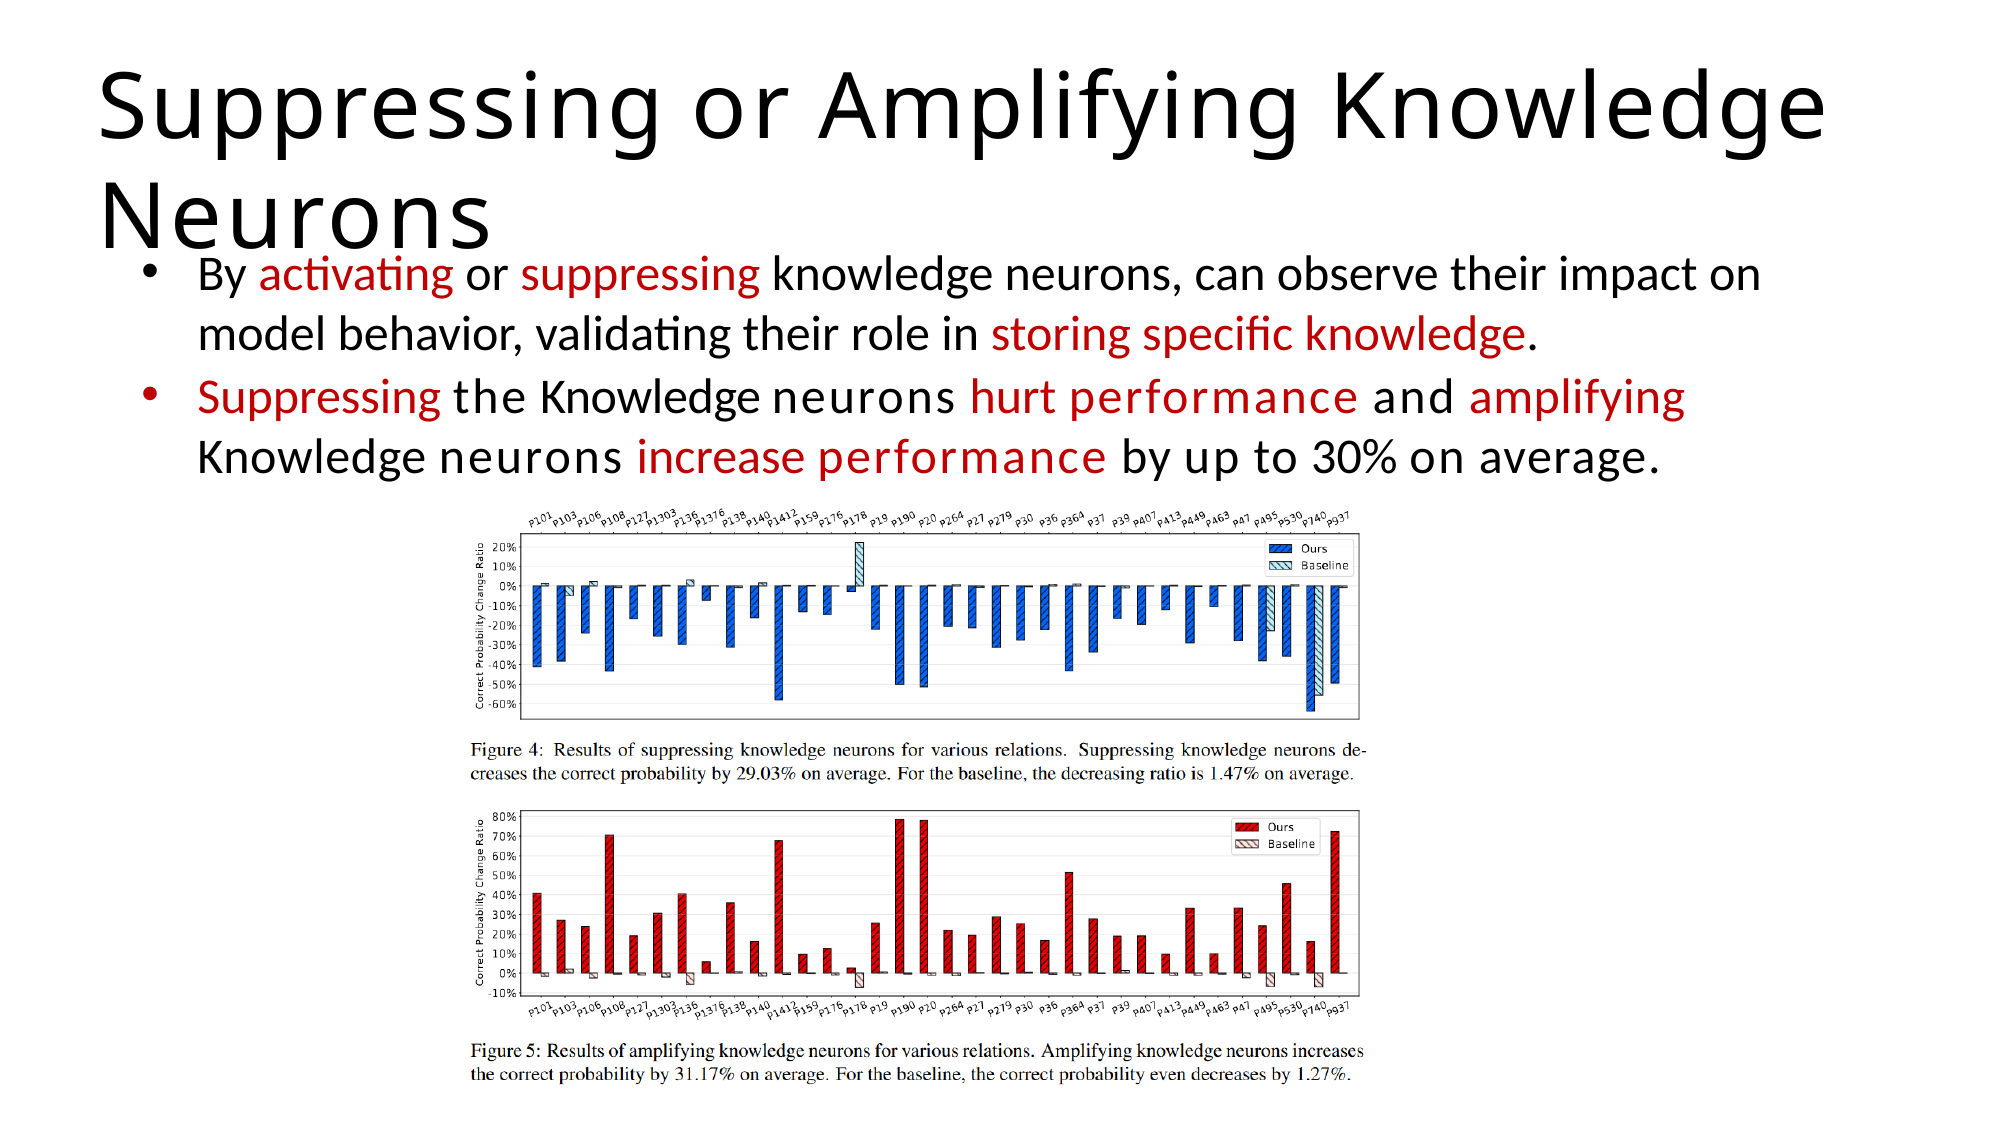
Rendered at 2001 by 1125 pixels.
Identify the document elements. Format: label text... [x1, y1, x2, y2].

title Suppressing or Amplifying Knowledge Neurons [94, 43, 1958, 267]
text_box By activating or suppressing knowledge neurons, can observe their impact on model behavior, validating their role in storing specific knowledge. Suppressing the Knowledge neurons hurt performance and amplifying Knowledge neurons increase performance by up to 30% on average. [138, 237, 1862, 484]
picture [456, 499, 1377, 1091]
